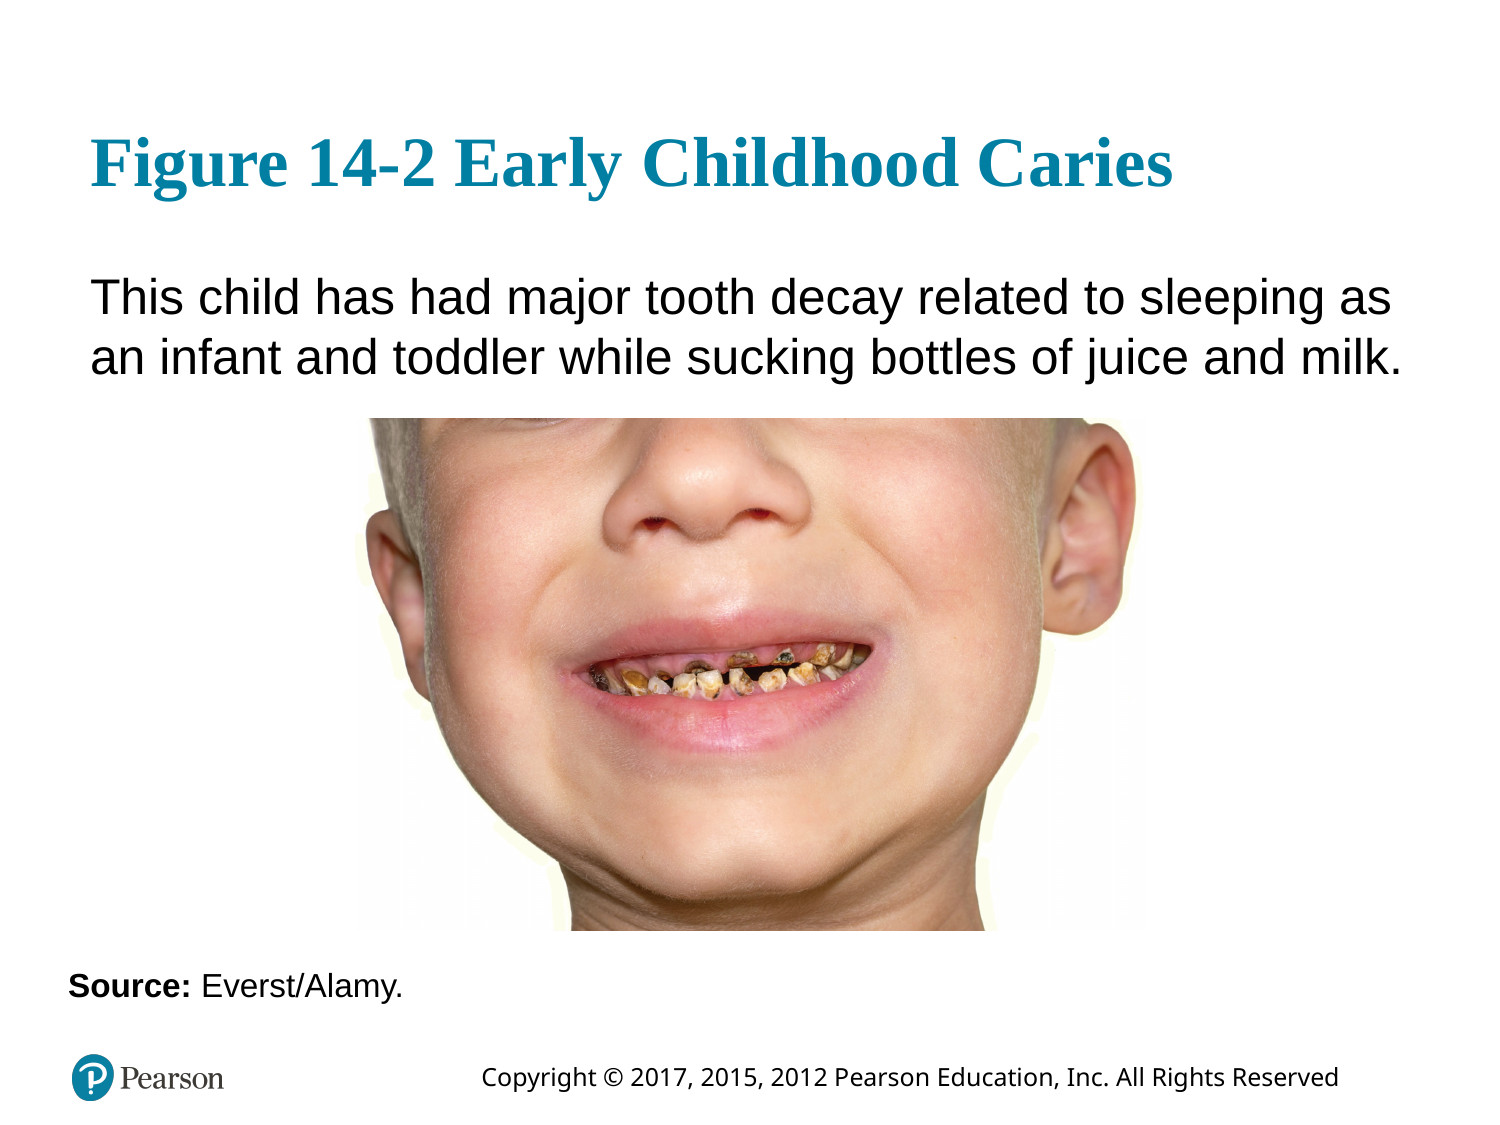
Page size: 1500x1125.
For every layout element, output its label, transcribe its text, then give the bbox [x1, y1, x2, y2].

list Source: Everst/Alamy. [53, 965, 1404, 1020]
picture [98, 1054, 224, 1101]
picture [80, 1063, 106, 1088]
picture [72, 1054, 88, 1070]
title Figure 14-2 Early Childhood Caries [75, 35, 1425, 216]
picture [355, 418, 1145, 931]
list This child has had major tooth decay related to sleeping as an infant and toddler while sucking bottles of juice and milk. [75, 249, 1425, 383]
picture [72, 1087, 83, 1101]
